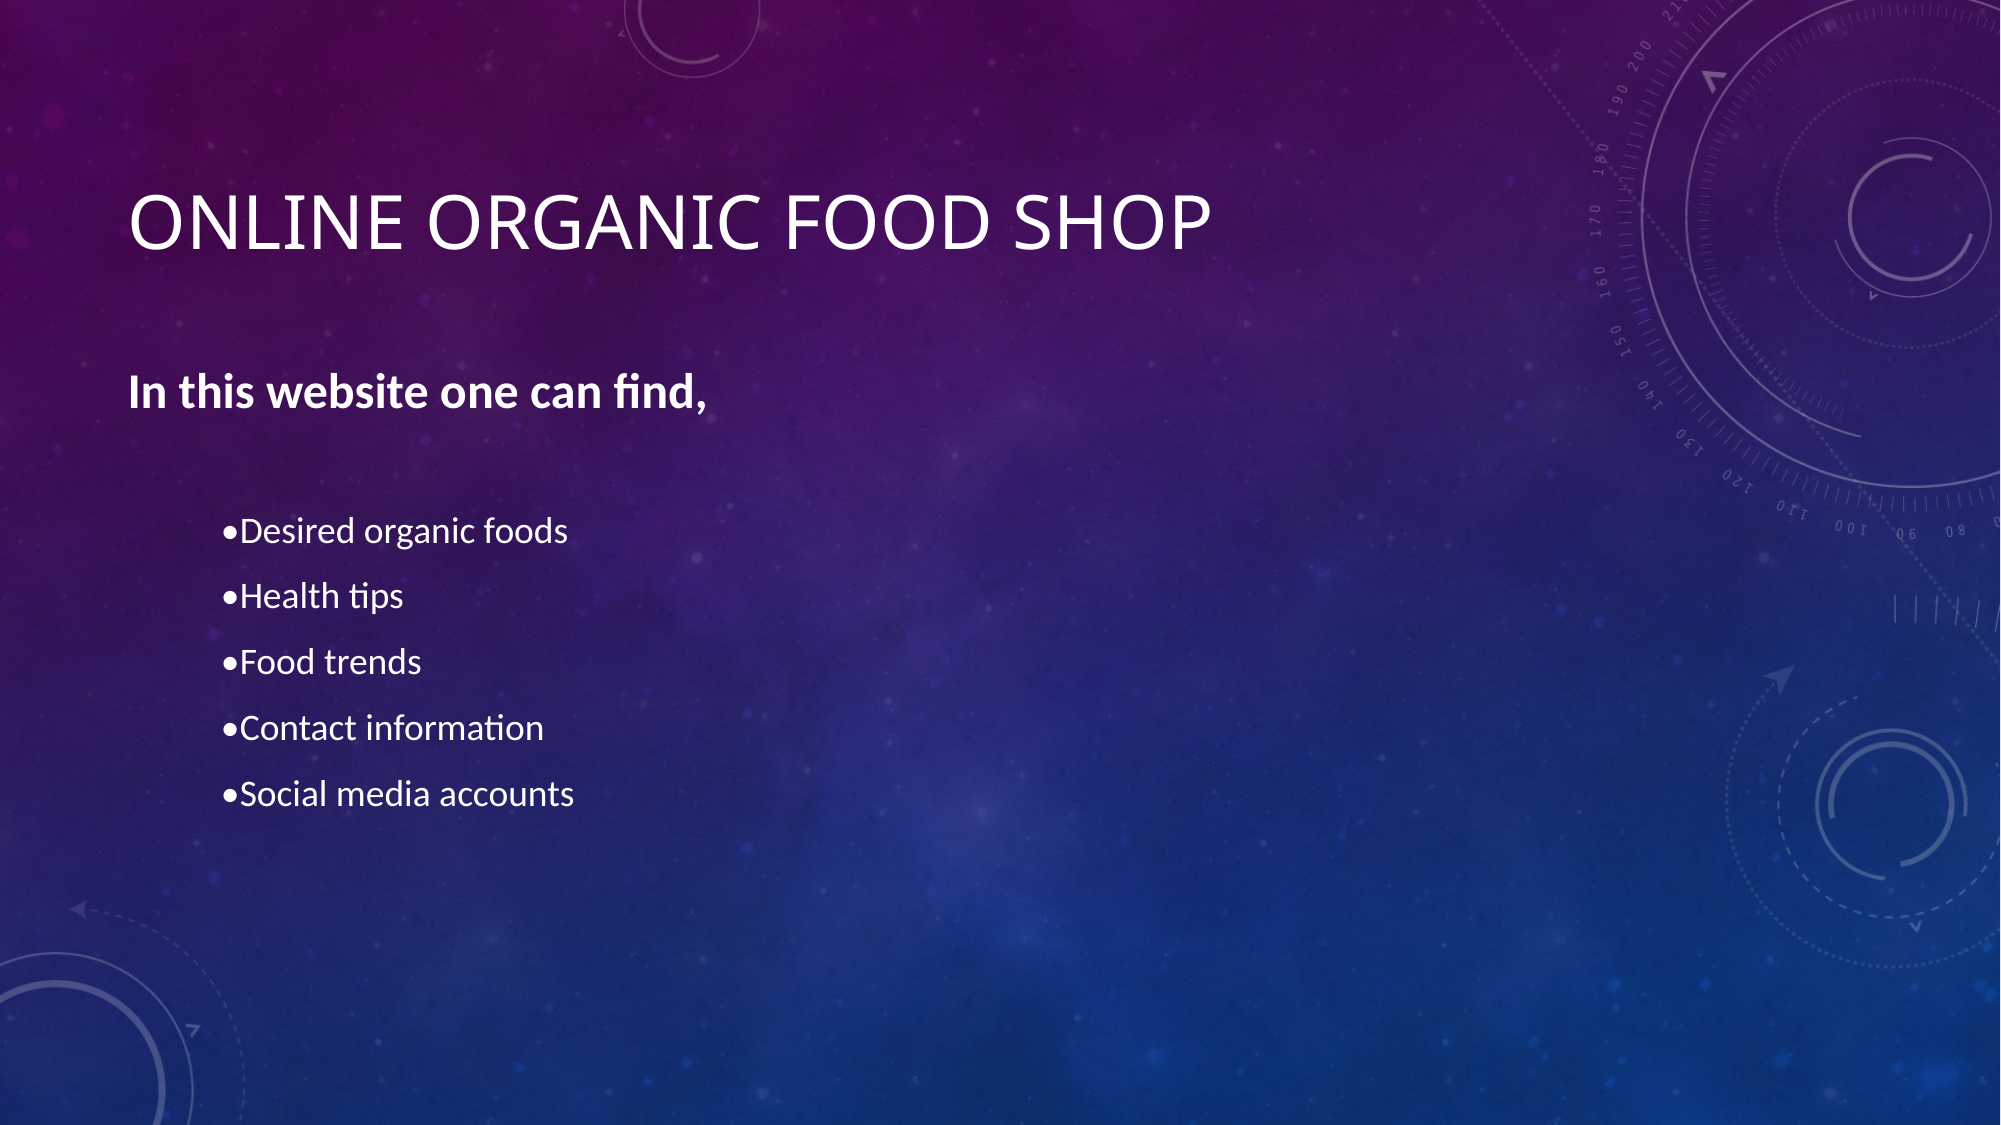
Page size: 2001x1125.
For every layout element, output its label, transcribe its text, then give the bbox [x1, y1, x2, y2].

title Online Organic Food Shop [112, 99, 1775, 339]
list In this website one can find, •Desired organic foods •Health tips •Food trends •Contact information •Social media accounts [112, 351, 1775, 950]
picture [0, 0, 2001, 1125]
